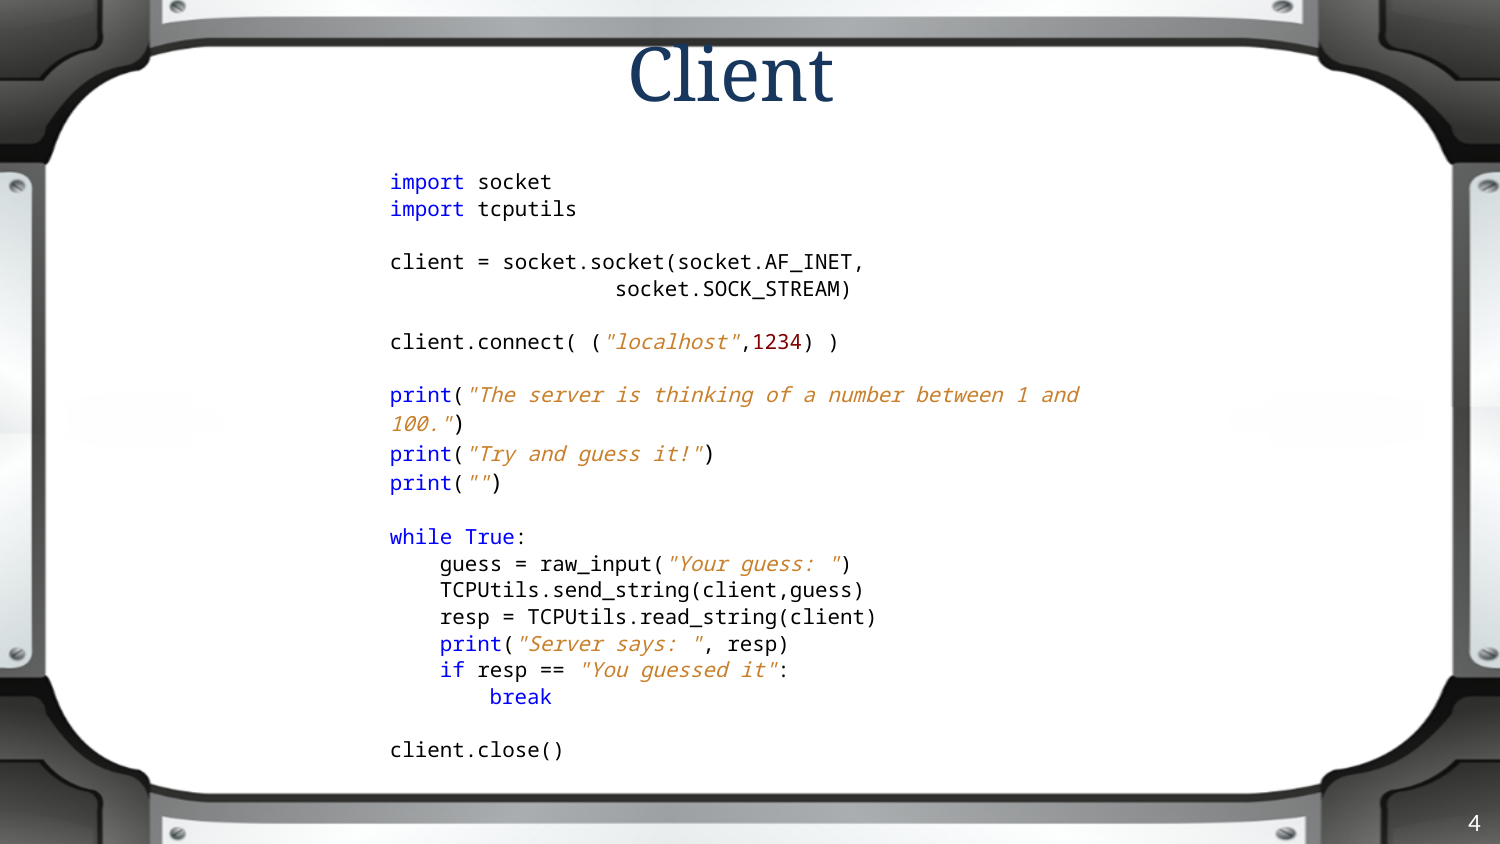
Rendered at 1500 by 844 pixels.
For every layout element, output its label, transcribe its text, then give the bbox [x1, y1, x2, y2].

text_box import socket import tcputils client = socket.socket(socket.AF_INET, socket.SOCK_STREAM) client.connect( ("localhost",1234) ) print("The server is thinking of a number between 1 and 100.") print("Try and guess it!") print("") while True: guess = raw_input("Your guess: ") TCPUtils.send_string(client,guess) resp = TCPUtils.read_string(client) print("Server says: ", resp) if resp == "You guessed it": break client.close() [374, 159, 1138, 770]
title Client [150, 21, 1313, 122]
slide_number 4 [1395, 798, 1496, 844]
picture [0, 0, 1500, 844]
